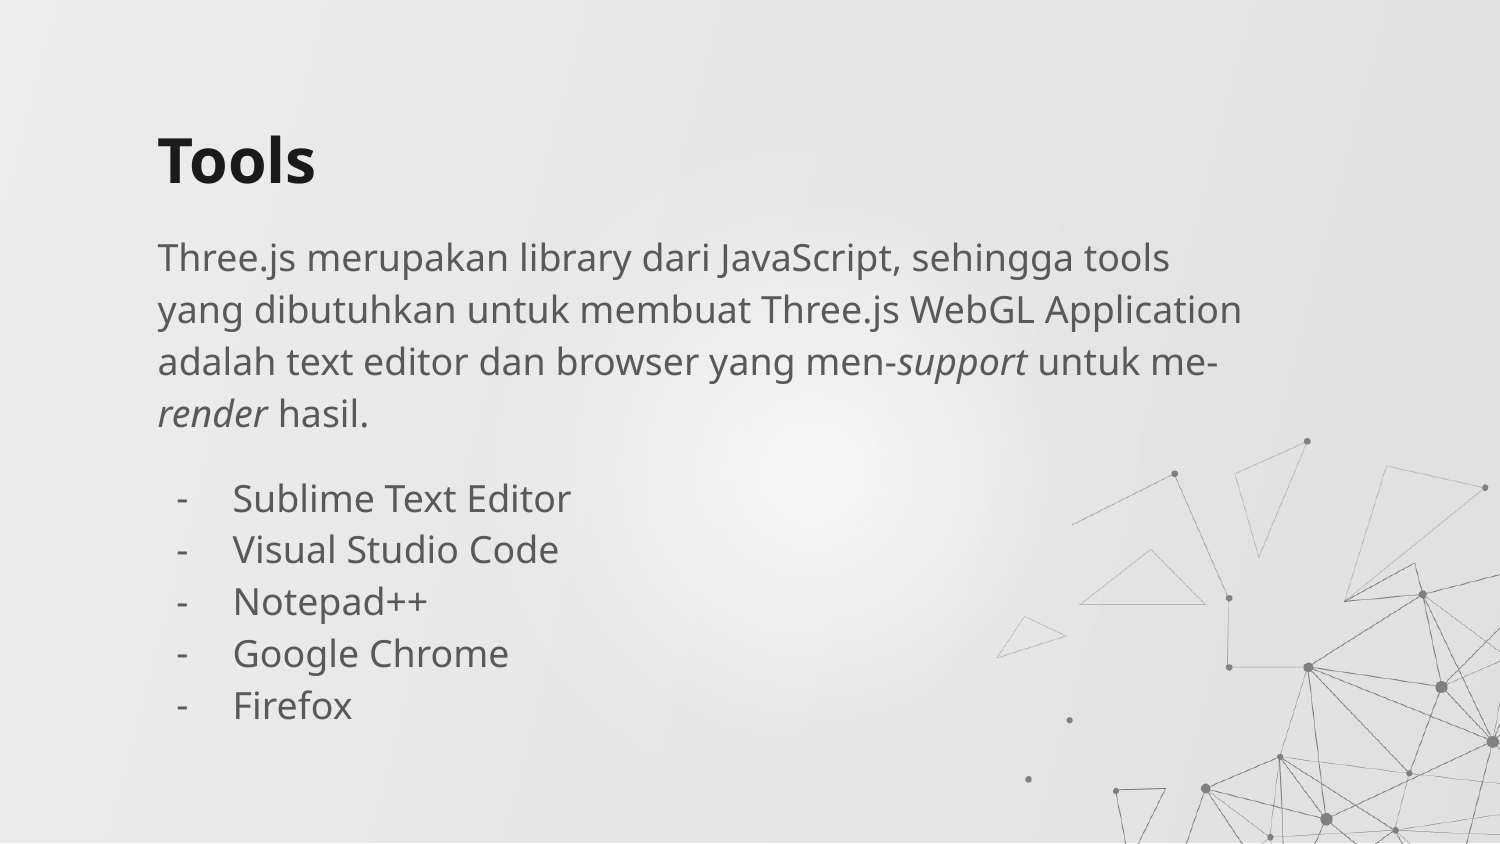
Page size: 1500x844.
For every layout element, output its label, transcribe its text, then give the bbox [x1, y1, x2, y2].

list Three.js merupakan library dari JavaScript, sehingga tools yang dibutuhkan untuk membuat Three.js WebGL Application adalah text editor dan browser yang men-support untuk me-render hasil. Sublime Text Editor Visual Studio Code Notepad++ Google Chrome Firefox [142, 212, 1278, 805]
title Tools [142, 105, 999, 261]
picture [0, 0, 1500, 844]
